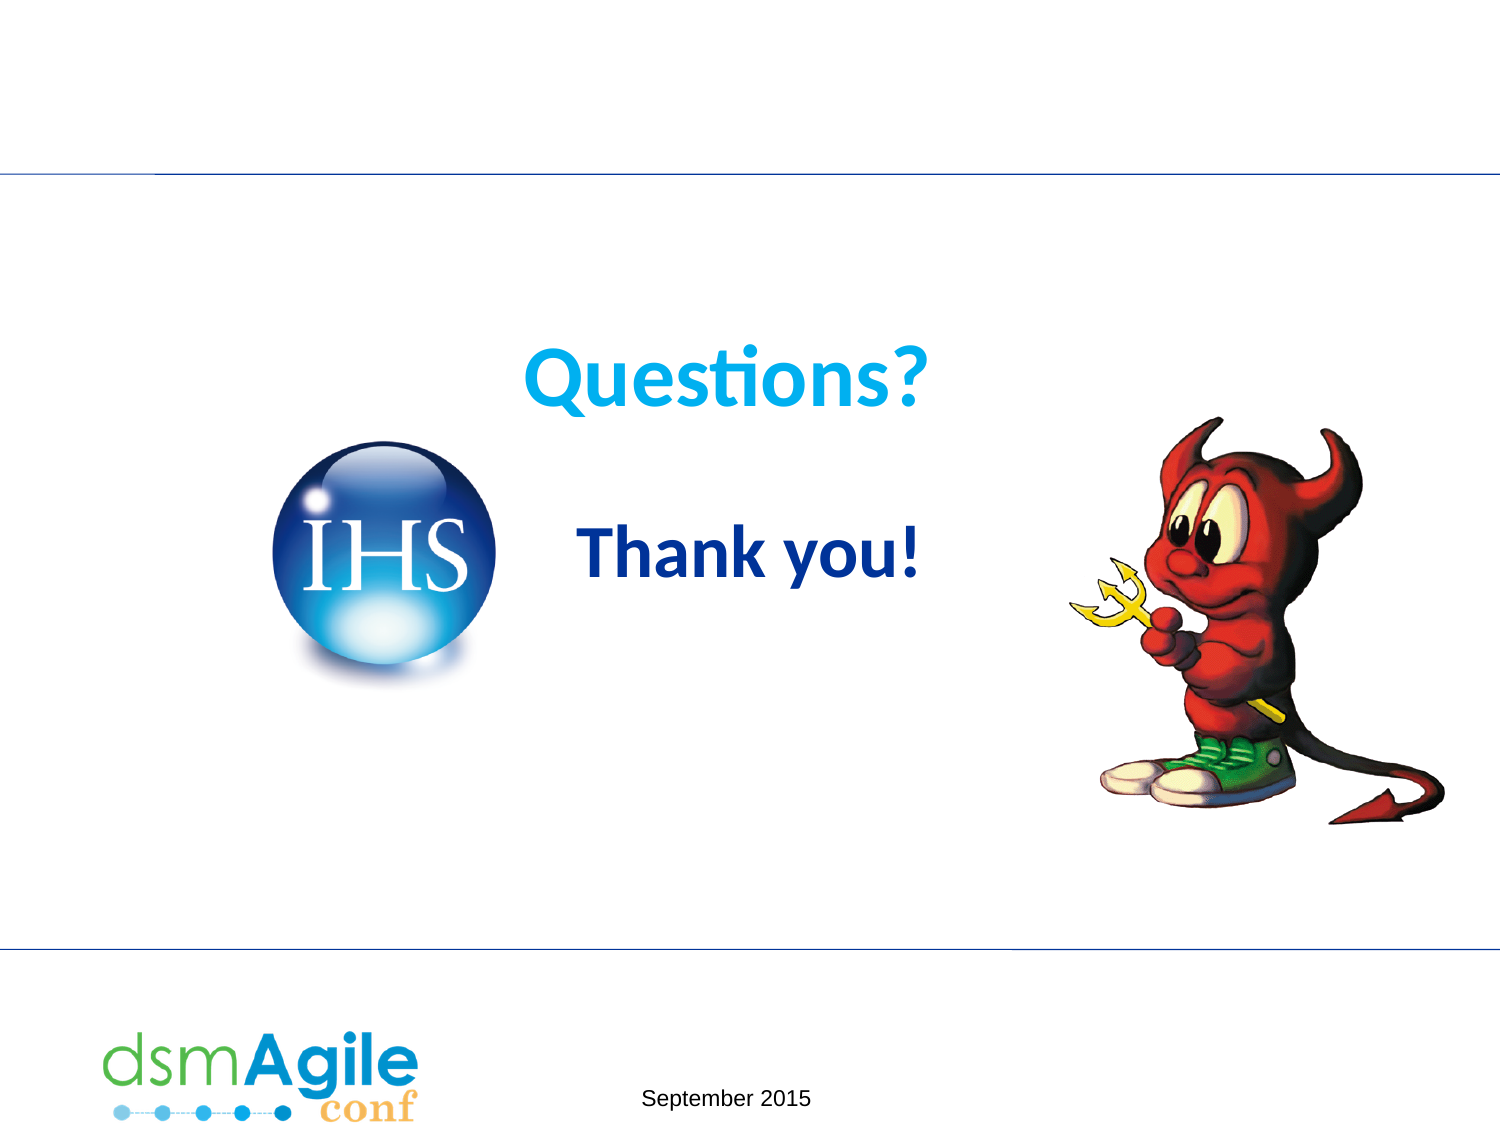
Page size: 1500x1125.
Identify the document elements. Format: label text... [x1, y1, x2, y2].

picture [99, 1023, 425, 1125]
title Thank you! [561, 435, 1047, 660]
text_box Questions? [42, 99, 1413, 435]
picture [1053, 412, 1453, 834]
picture [259, 435, 507, 700]
